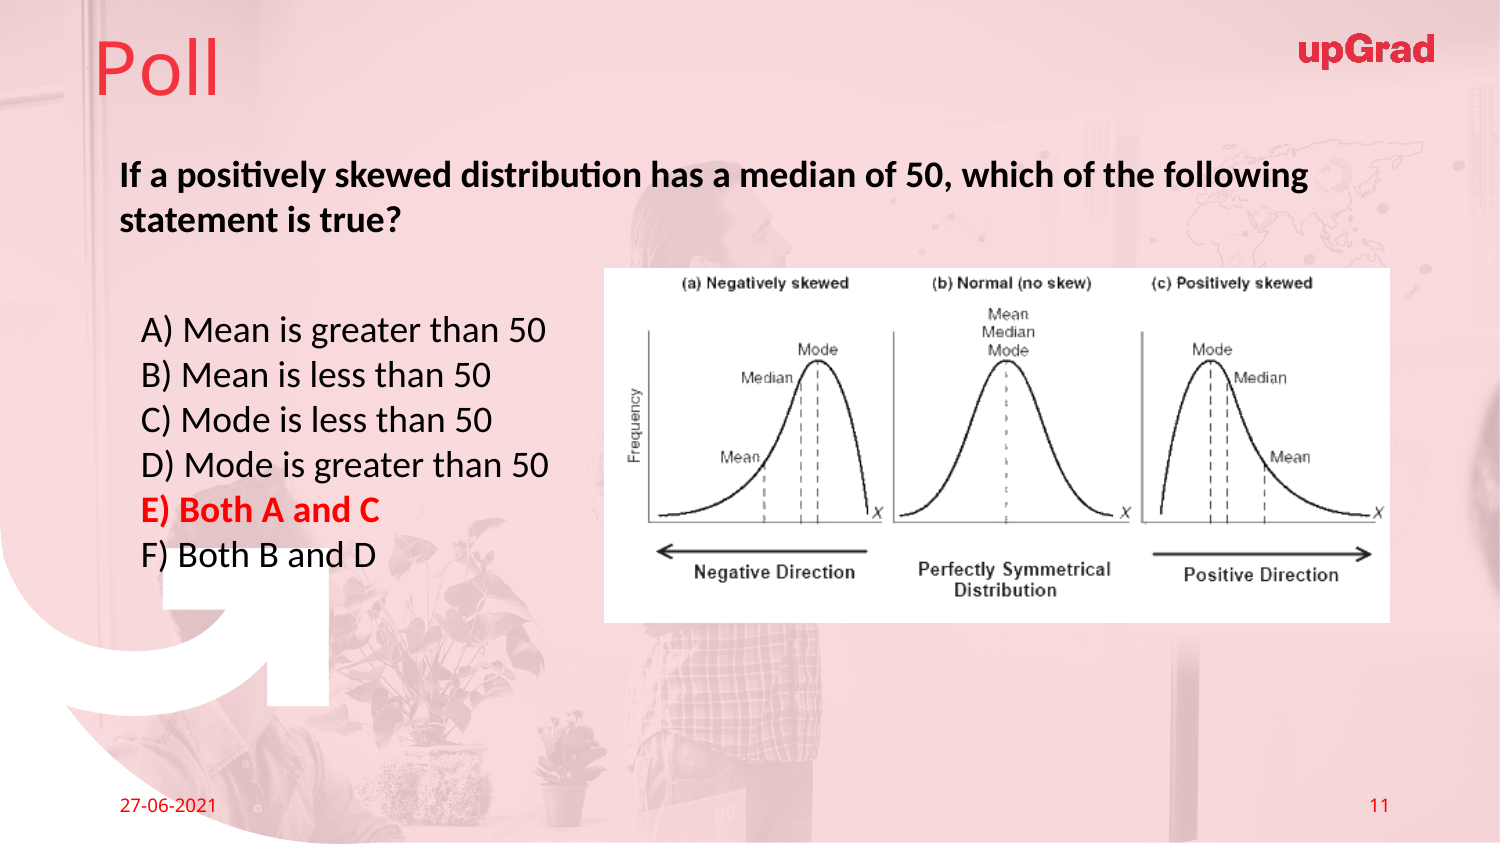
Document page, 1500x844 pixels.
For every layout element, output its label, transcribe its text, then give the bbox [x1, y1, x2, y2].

text_box A) Mean is greater than 50 B) Mean is less than 50 C) Mode is less than 50 D) Mode is greater than 50 E) Both A and C F) Both B and D [126, 297, 604, 583]
picture [604, 268, 1390, 623]
text_box If a positively skewed distribution has a median of 50, which of the following statement is true? [104, 142, 1370, 248]
picture [1299, 33, 1434, 70]
text_box 27-06-2021 [104, 782, 443, 827]
text_box [0, 0, 1500, 844]
text_box 11 [1068, 782, 1406, 828]
text_box Poll [81, 16, 983, 127]
